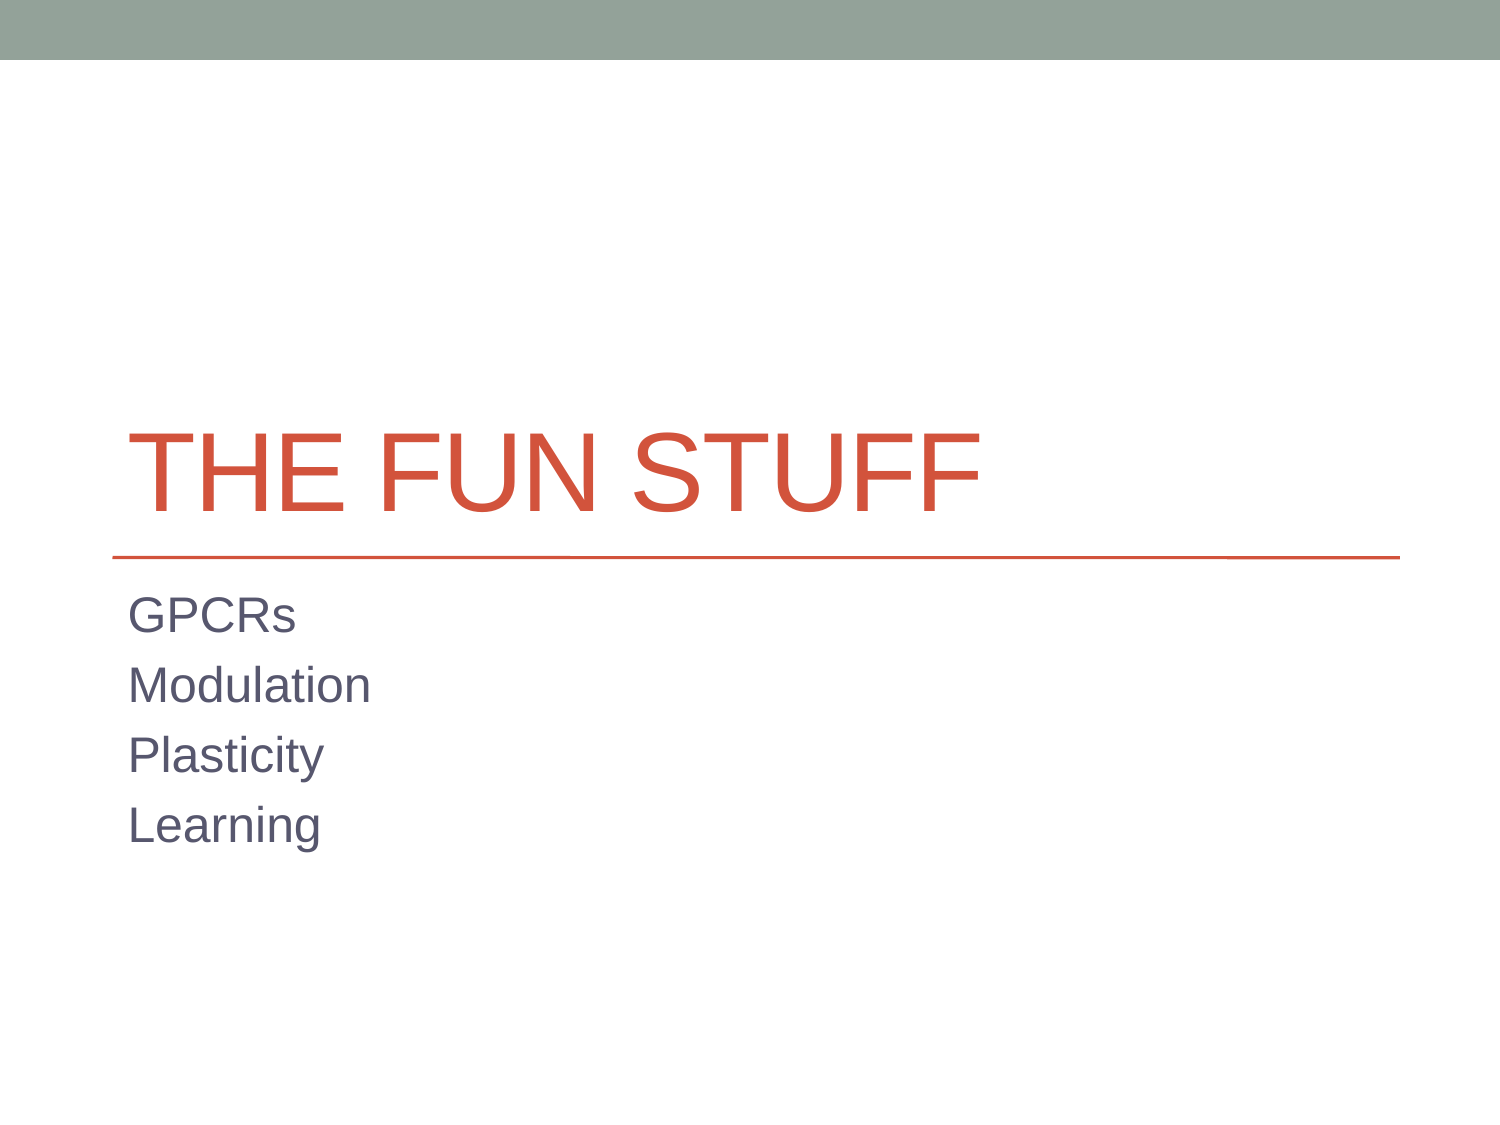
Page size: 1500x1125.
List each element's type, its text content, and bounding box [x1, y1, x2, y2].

title The fun stuff [112, 224, 1400, 542]
subtitle GPCRs Modulation Plasticity Learning [112, 575, 1163, 863]
